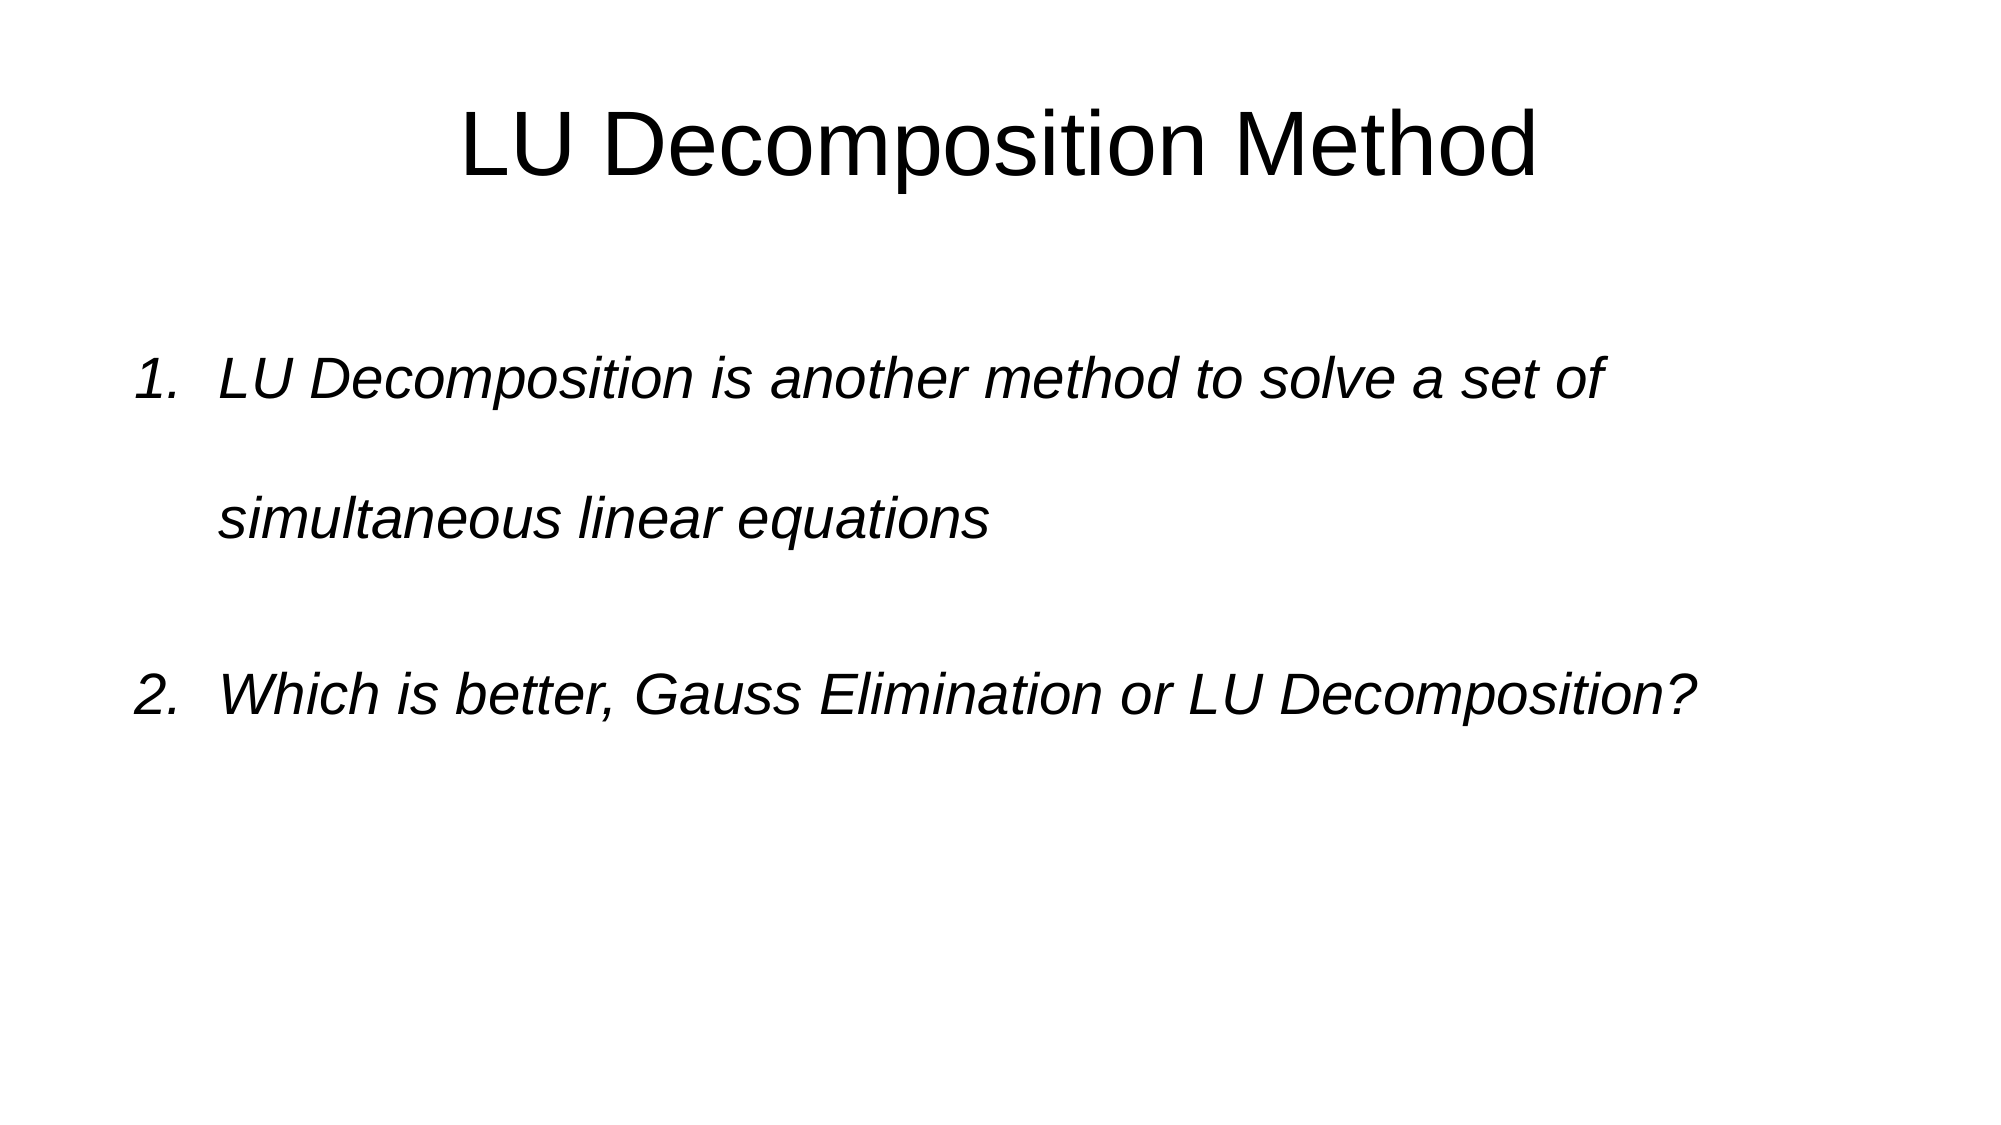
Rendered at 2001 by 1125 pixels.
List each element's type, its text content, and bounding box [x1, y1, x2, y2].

list LU Decomposition is another method to solve a set of simultaneous linear equations Which is better, Gauss Elimination or LU Decomposition? [99, 262, 1900, 1005]
title LU Decomposition Method [99, 45, 1900, 233]
